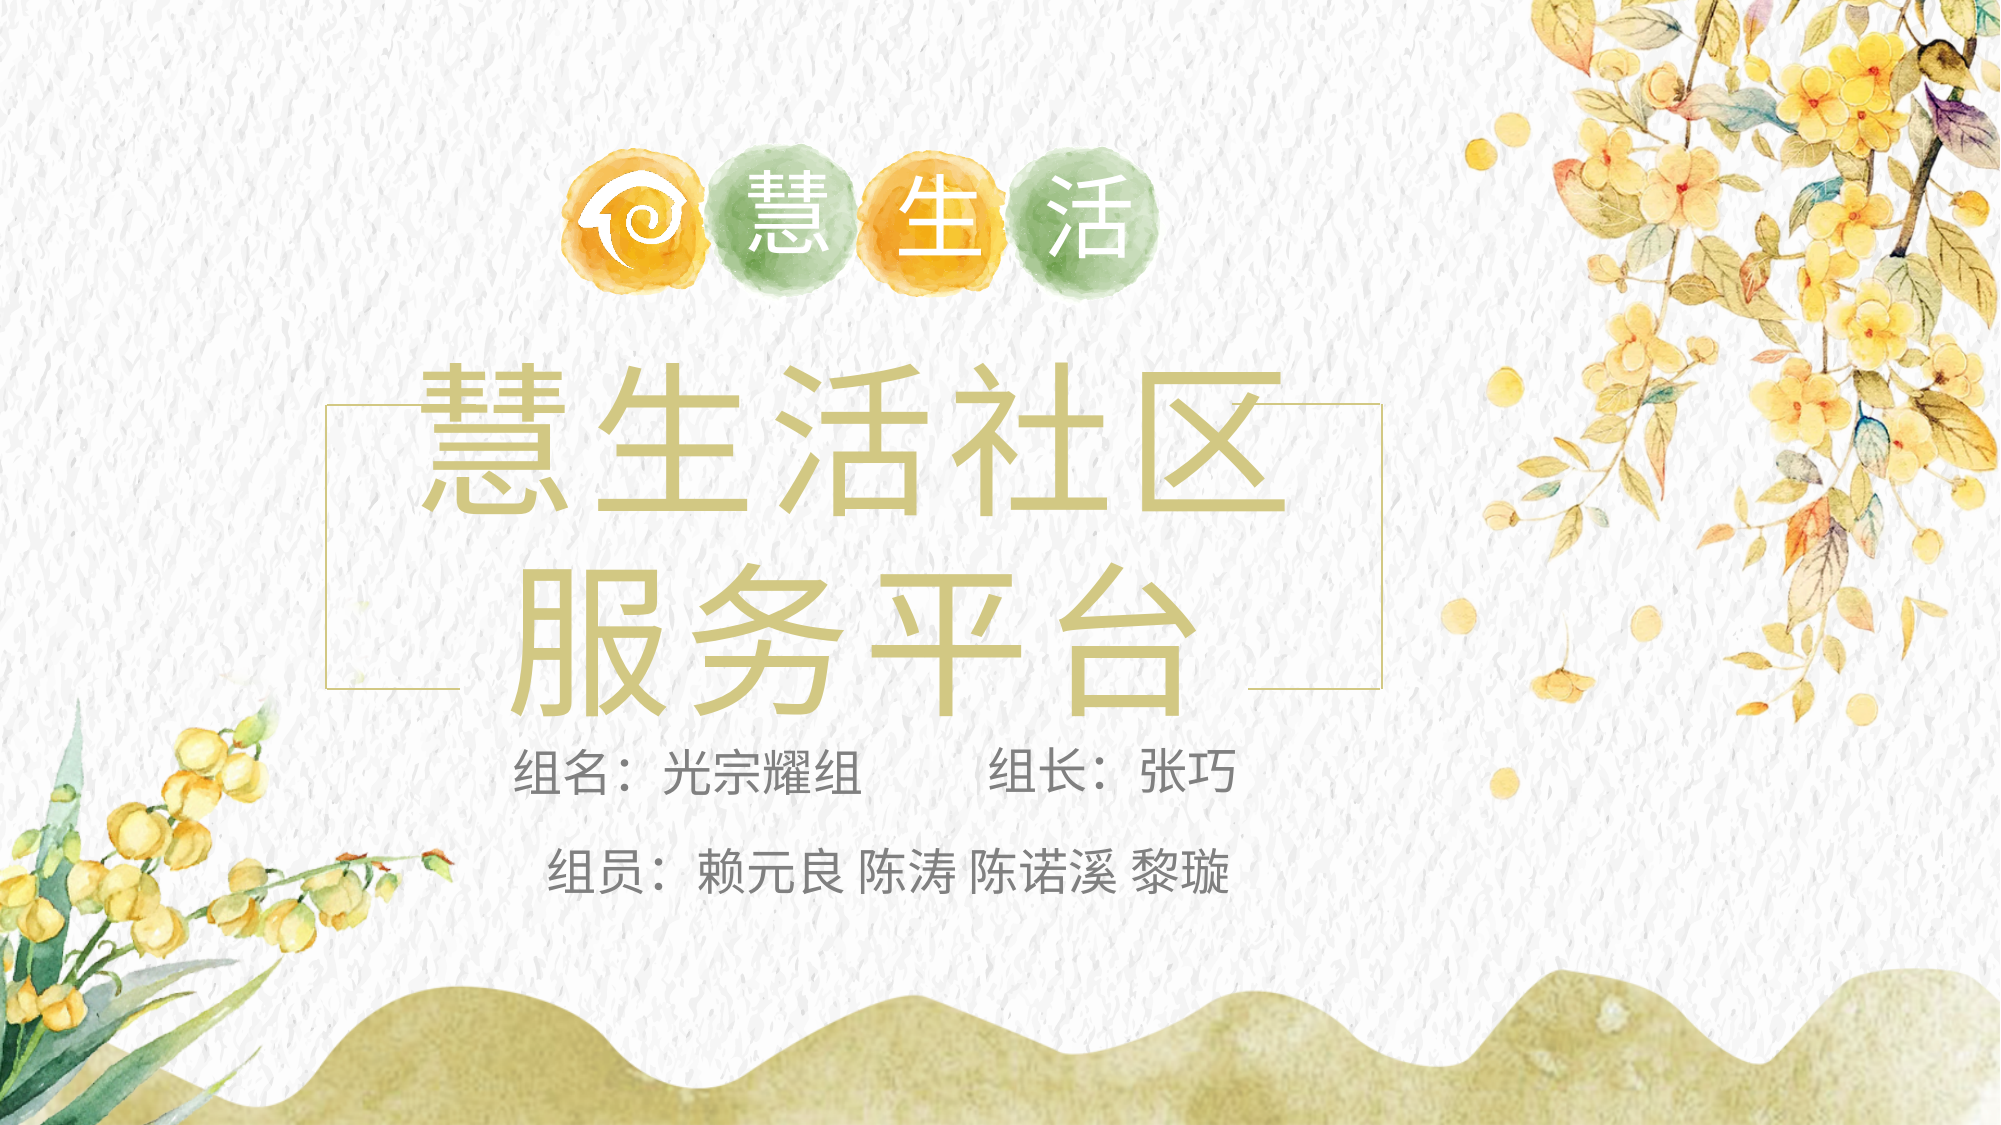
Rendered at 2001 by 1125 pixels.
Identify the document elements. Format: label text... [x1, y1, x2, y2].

picture [560, 142, 1167, 310]
text_box 组员：赖元良 陈涛 陈诺溪 黎璇 [505, 833, 1271, 908]
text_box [1231, 404, 1382, 689]
text_box 组名：光宗耀组 [498, 734, 888, 869]
picture [1437, 0, 2000, 803]
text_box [325, 404, 476, 690]
text_box 慧生活社区服务平台 [381, 329, 1335, 744]
text_box [0, 370, 309, 432]
text_box 组长：张巧 [973, 731, 1364, 807]
picture [0, 596, 2000, 1125]
